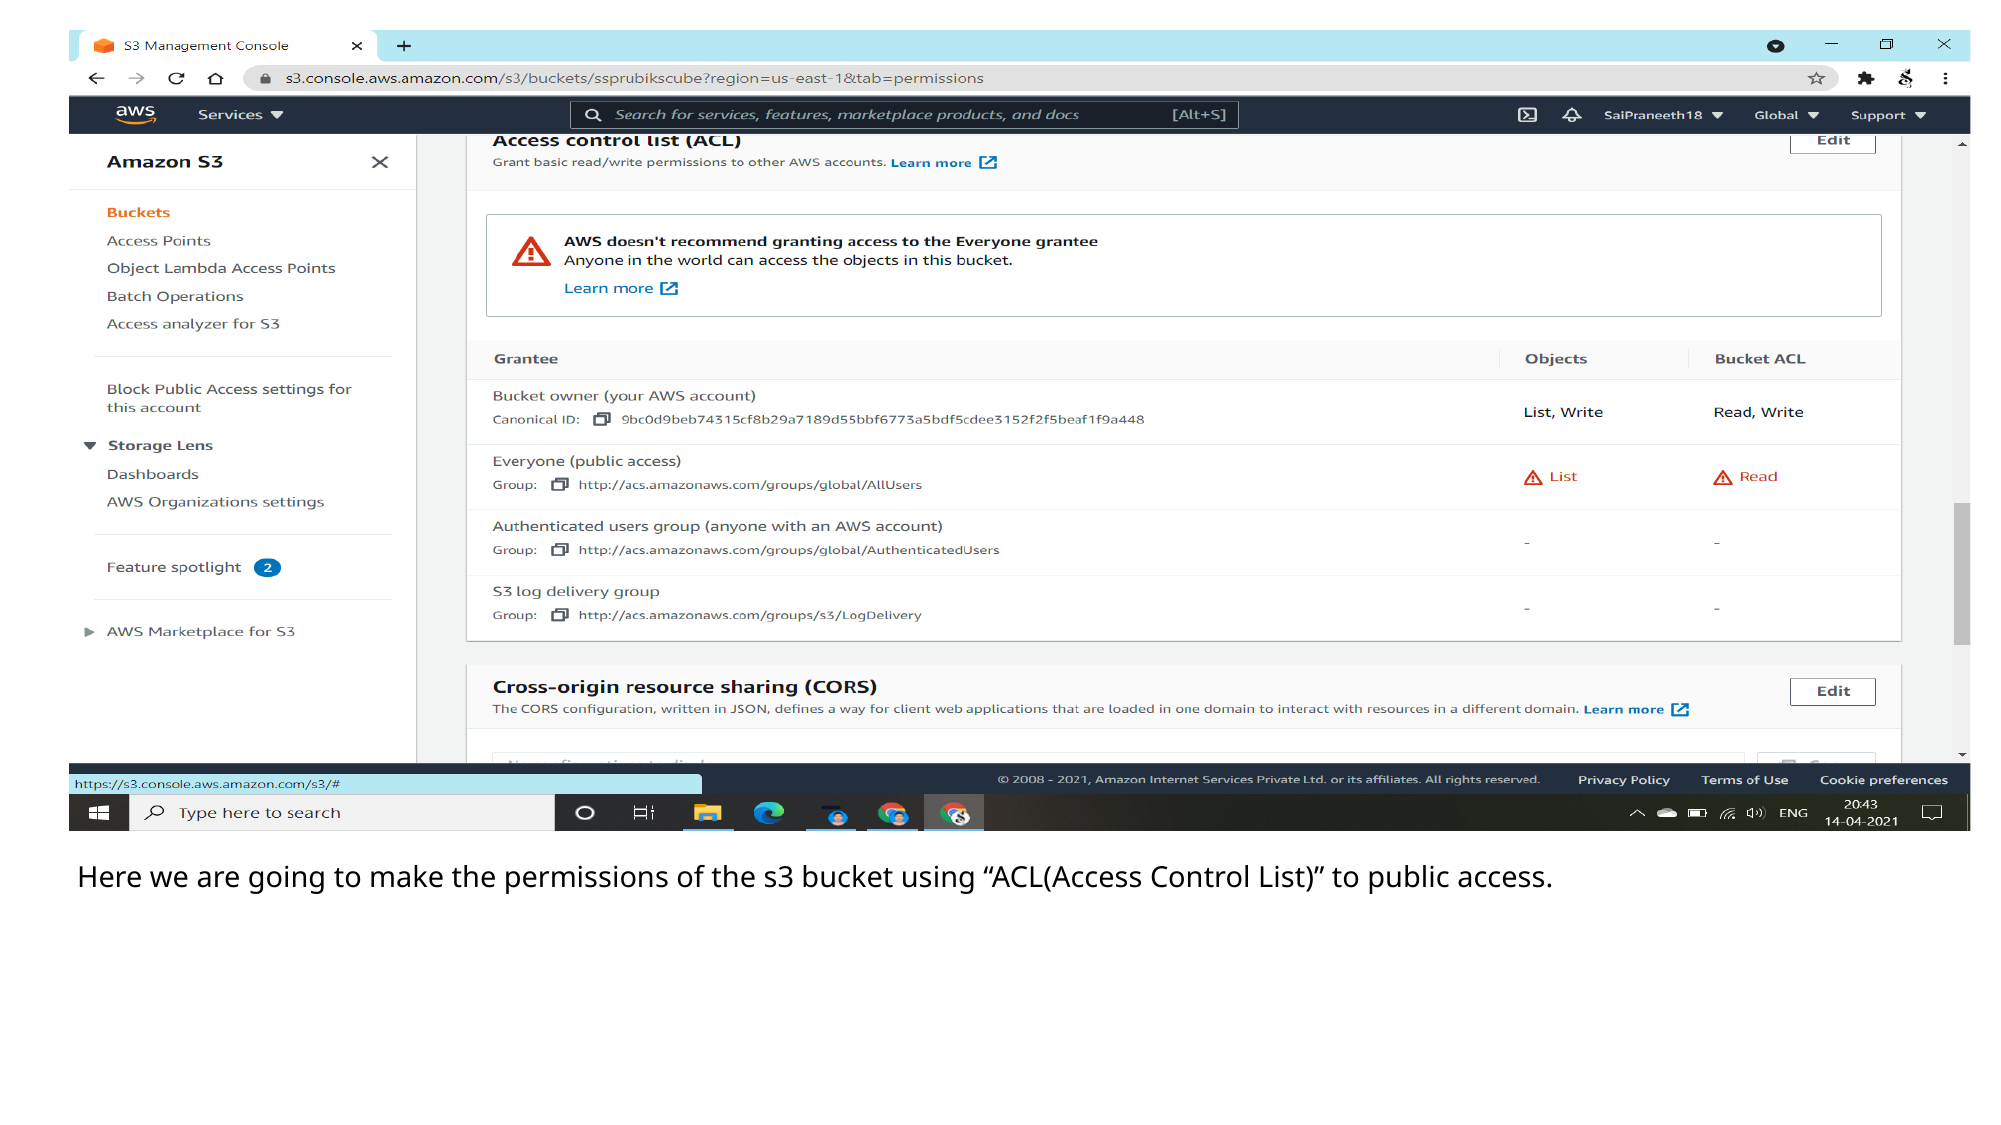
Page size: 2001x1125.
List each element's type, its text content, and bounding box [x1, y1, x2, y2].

picture [61, 30, 1971, 831]
title Here we are going to make the permissions of the s3 bucket using “ACL(Access Control List)” to public access. [62, 854, 1971, 1093]
